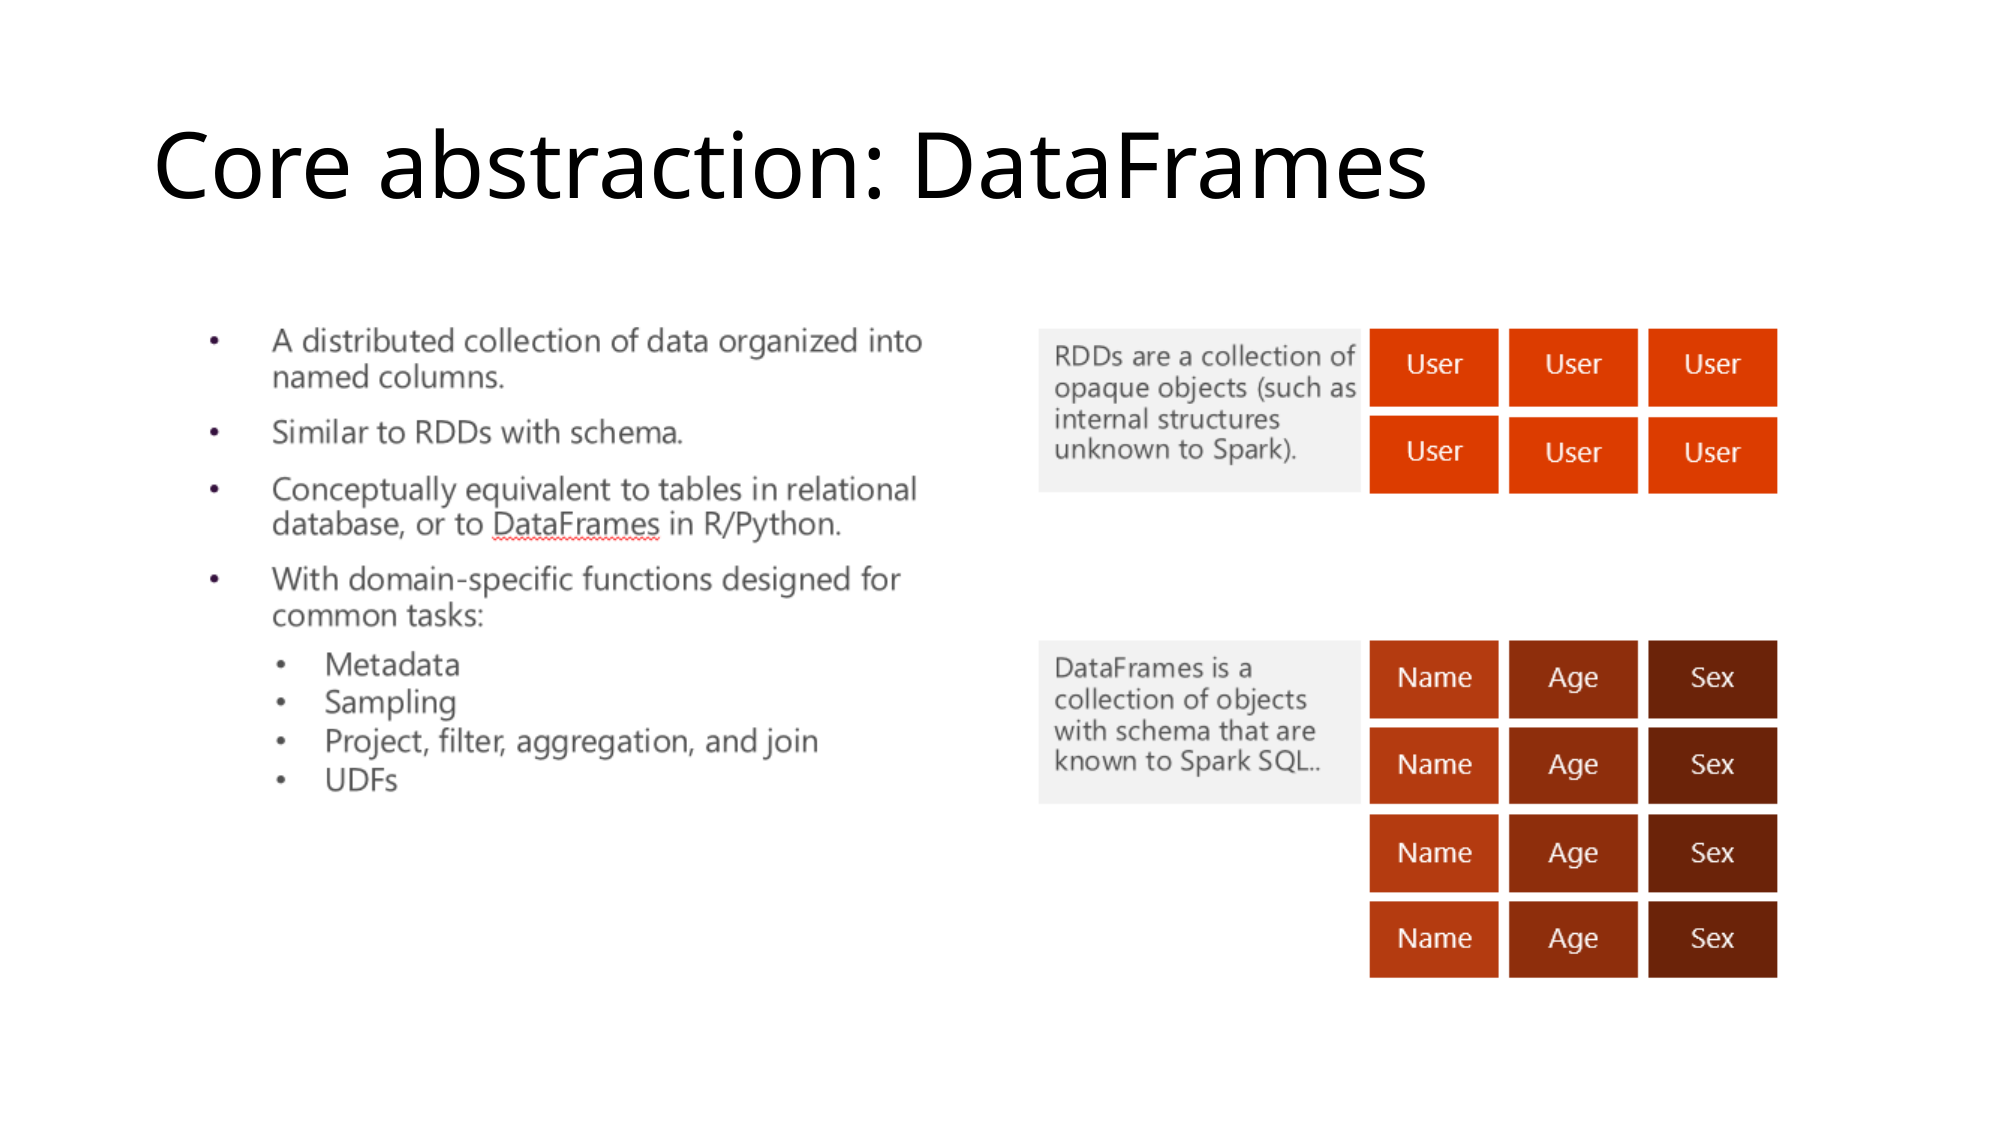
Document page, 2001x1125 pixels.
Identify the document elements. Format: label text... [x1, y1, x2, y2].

title Core abstraction: DataFrames [137, 59, 1863, 278]
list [191, 299, 1809, 1014]
